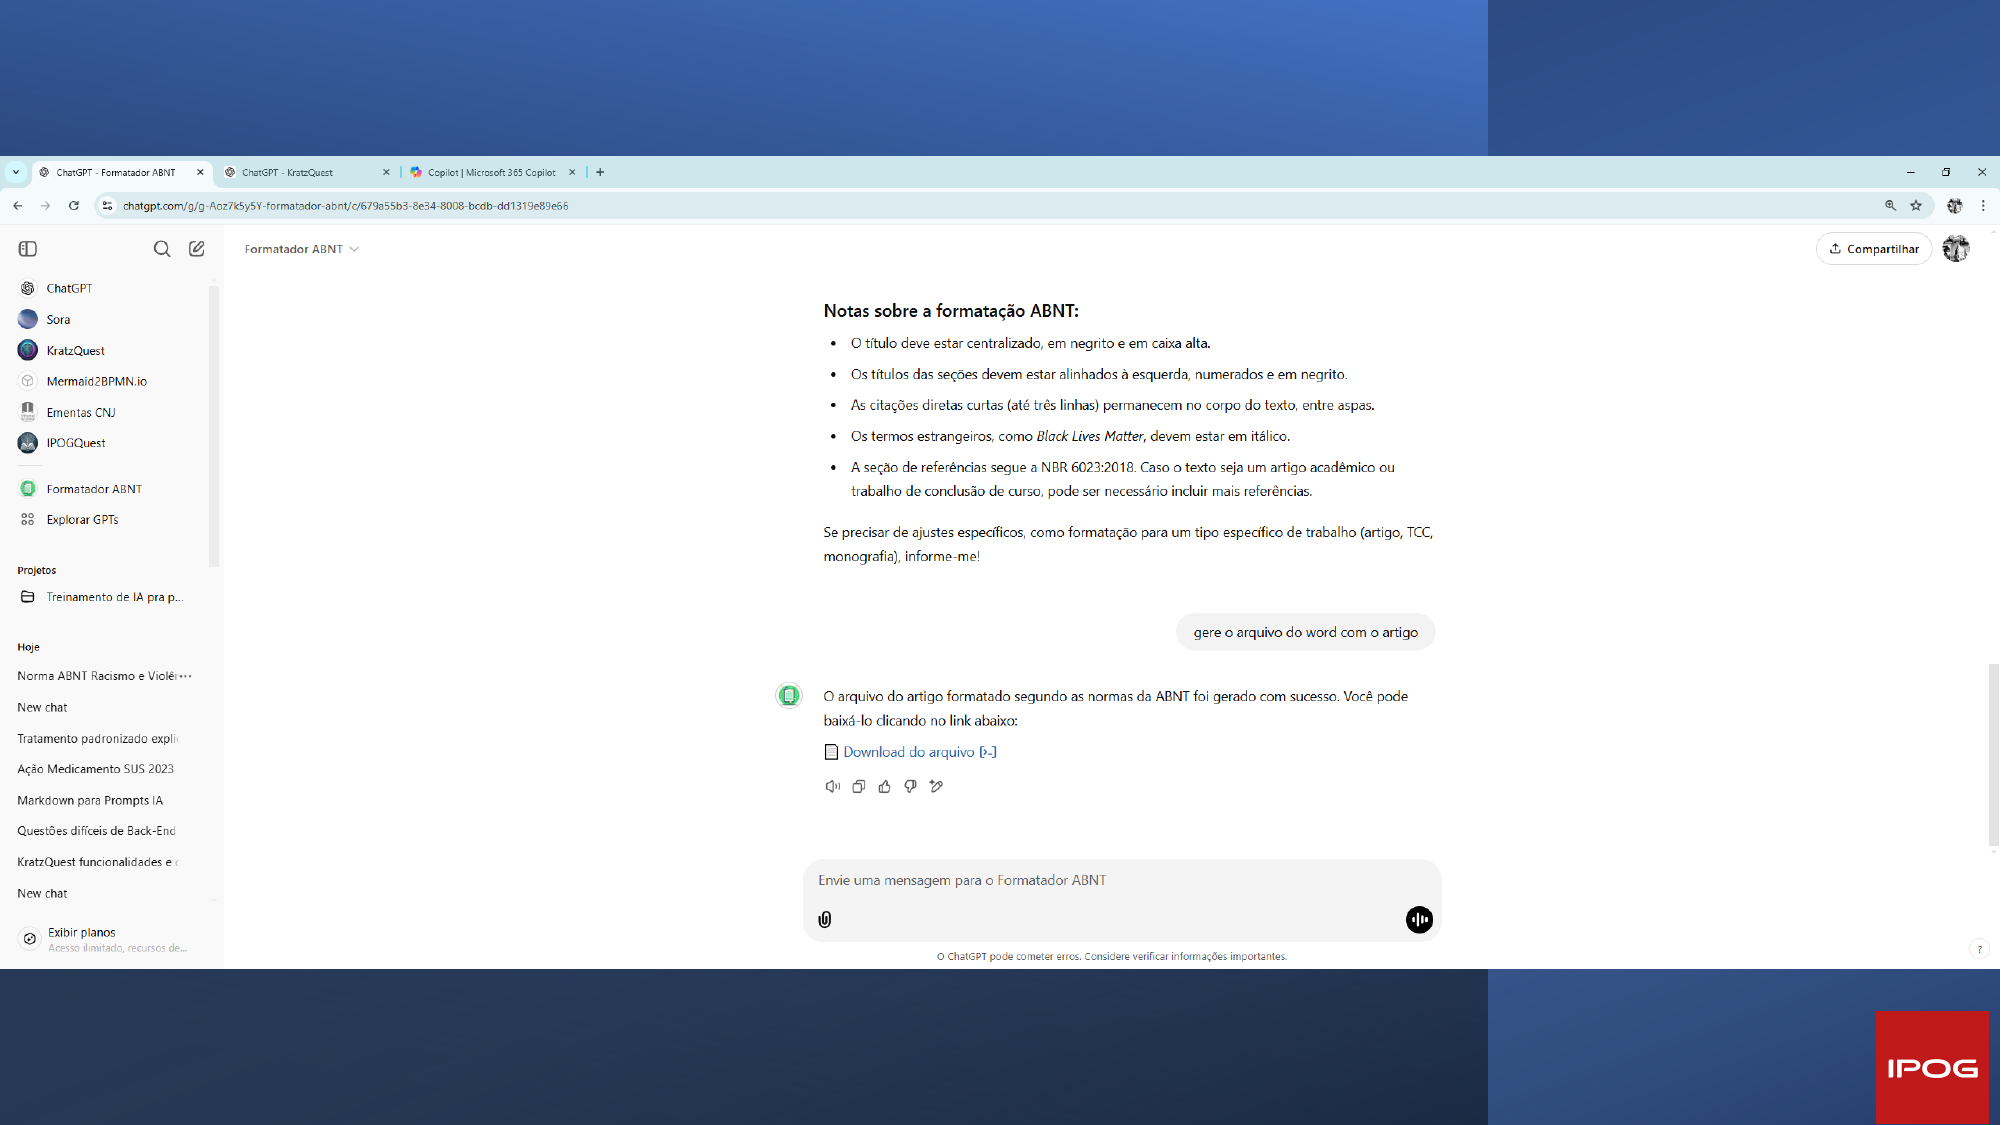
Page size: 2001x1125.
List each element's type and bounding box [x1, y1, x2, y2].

text_box [0, 0, 1489, 156]
text_box [0, 969, 2000, 1125]
picture [1876, 1011, 1989, 1124]
text_box [1489, 0, 2000, 156]
picture [0, 156, 2000, 969]
